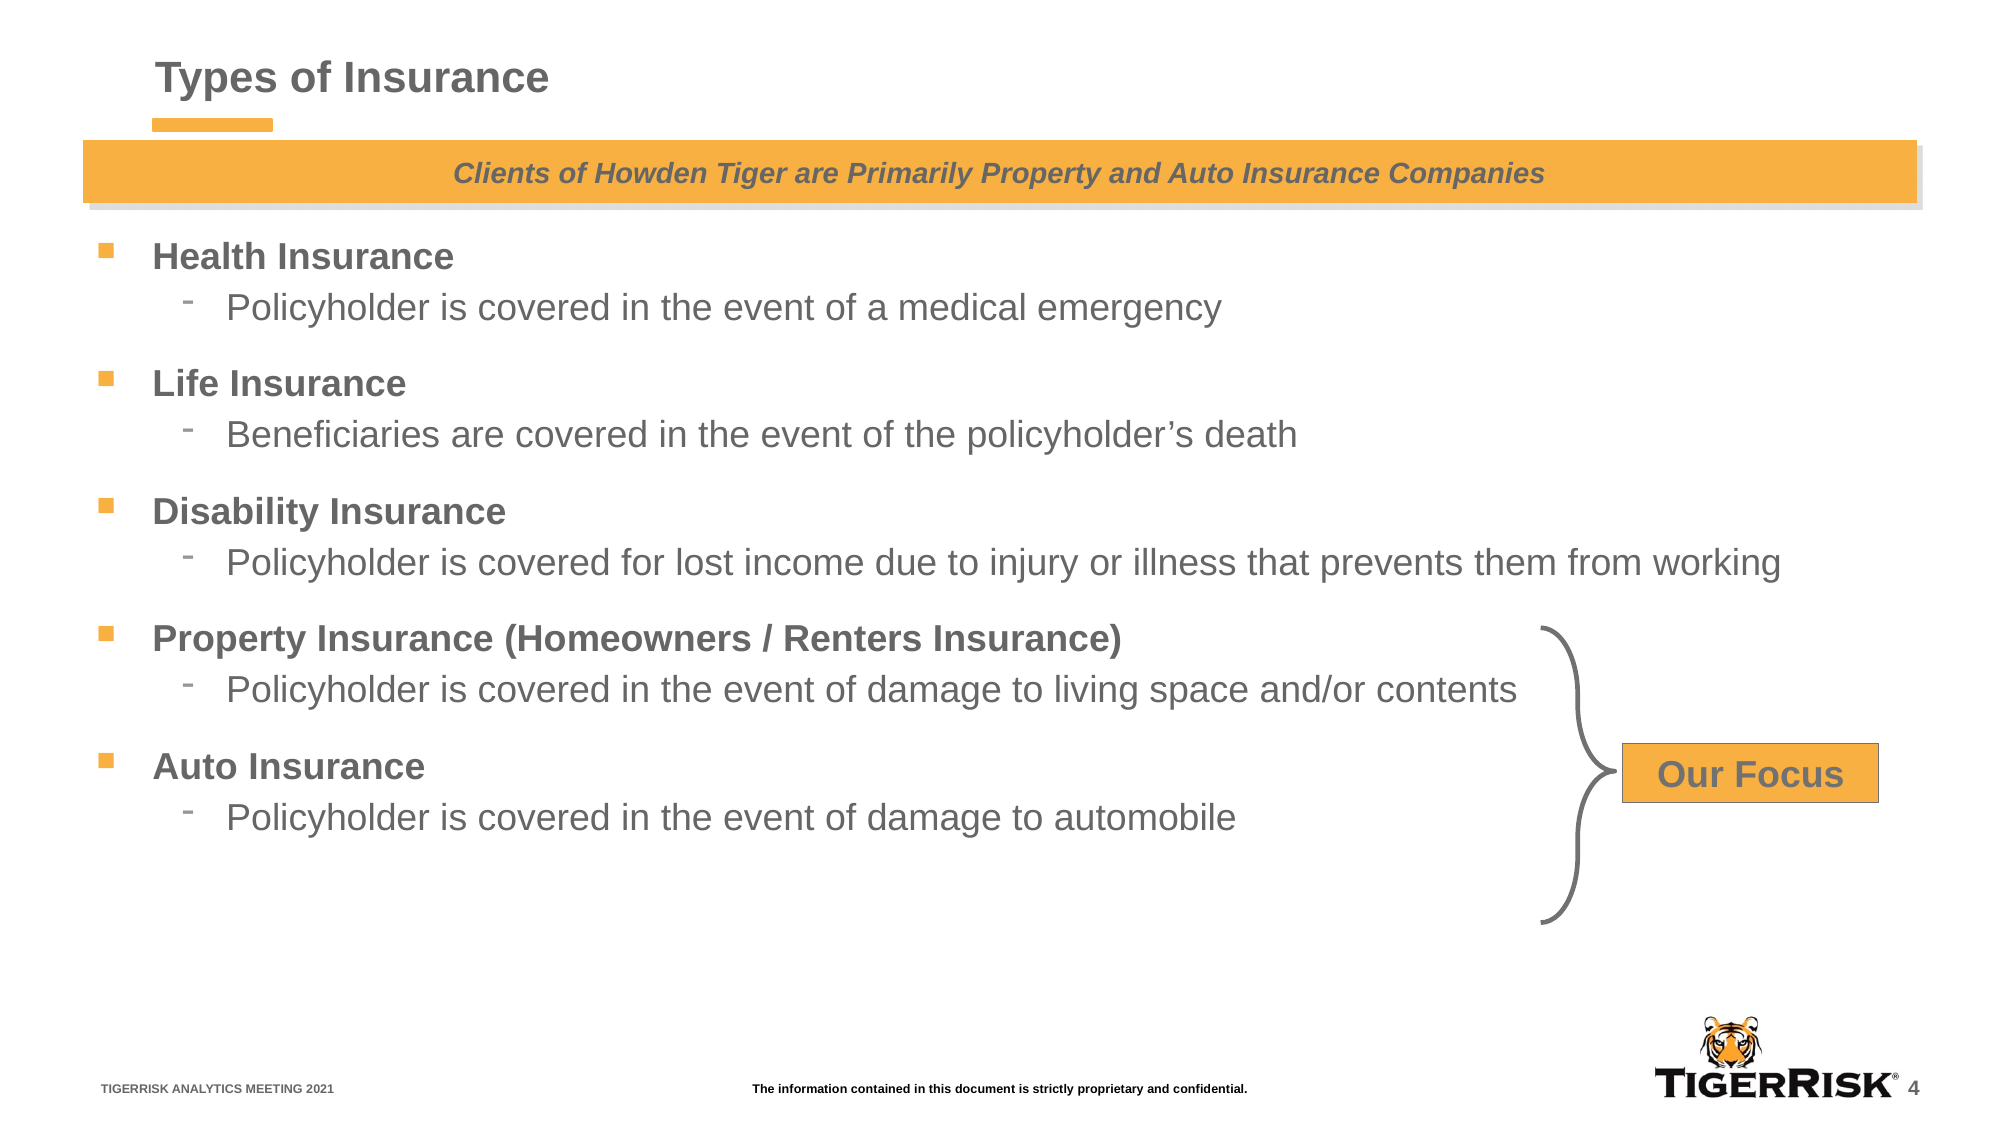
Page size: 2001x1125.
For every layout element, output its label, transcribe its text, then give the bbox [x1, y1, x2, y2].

picture [1651, 1009, 1902, 1098]
list Health Insurance Policyholder is covered in the event of a medical emergency Life Insurance Beneficiaries are covered in the event of the policyholder’s death Disability Insurance Policyholder is covered for lost income due to injury or illness that prevents them from working Property Insurance (Homeowners / Renters Insurance) Policyholder is covered in the event of damage to living space and/or contents Auto Insurance Policyholder is covered in the event of damage to automobile [81, 224, 1916, 923]
list Clients of Howden Tiger are Primarily Property and Auto Insurance Companies [83, 140, 1917, 203]
title Types of Insurance [139, 41, 1751, 111]
text_box Our Focus [1622, 743, 1879, 803]
text_box [1540, 627, 1615, 923]
